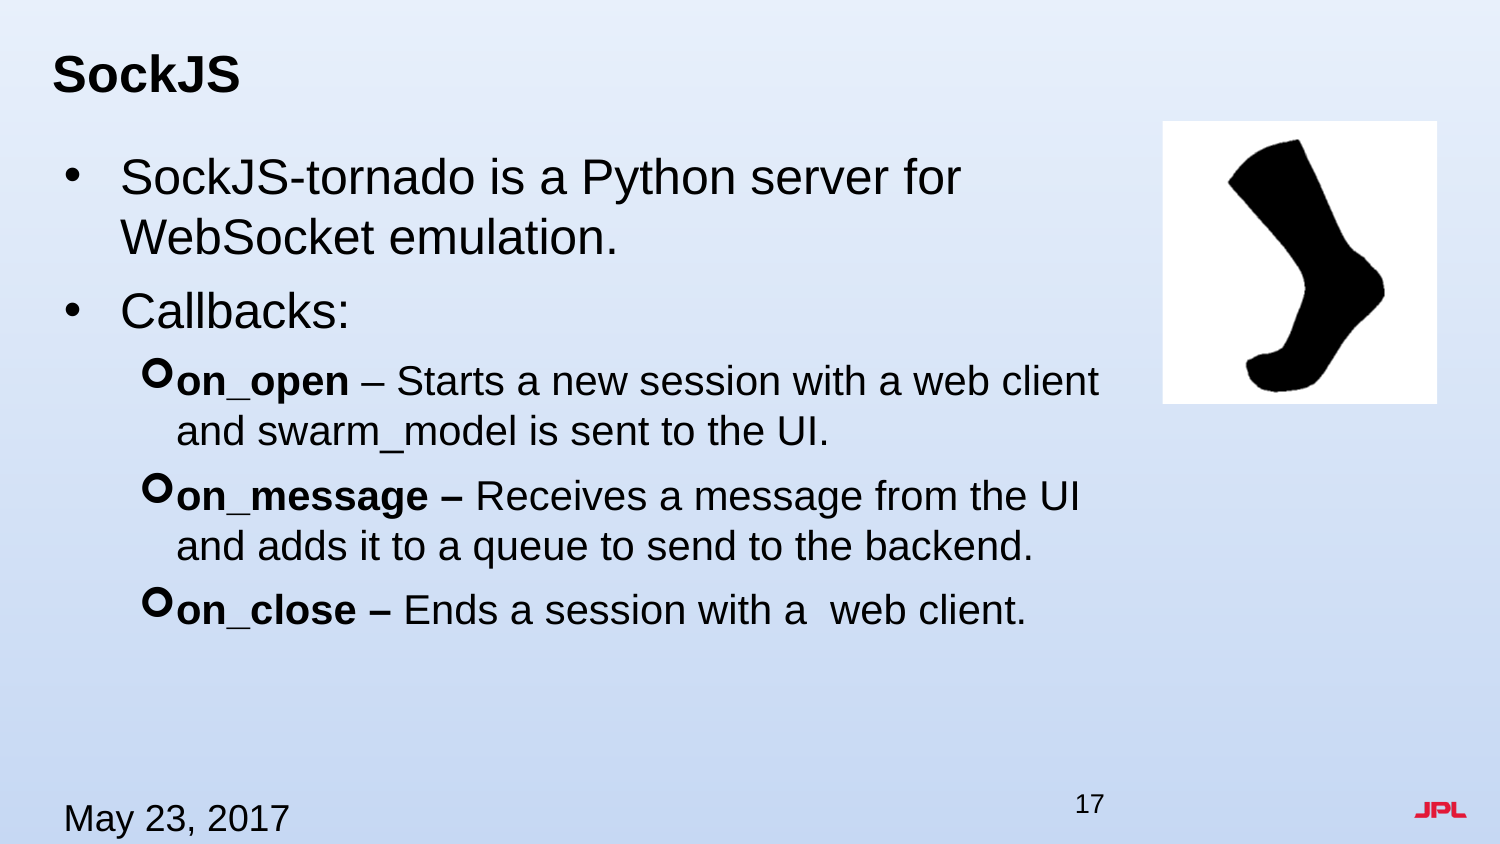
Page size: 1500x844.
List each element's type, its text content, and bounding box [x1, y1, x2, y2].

list SockJS-tornado is a Python server for WebSocket emulation. Callbacks: on_open – Starts a new session with a web client and swarm_model is sent to the UI. on_message – Receives a message from the UI and adds it to a queue to send to the backend. on_close – Ends a session with a web client. [63, 143, 1151, 761]
text_box May 23, 2017 [55, 786, 406, 844]
picture [1162, 121, 1438, 404]
picture [1413, 798, 1469, 819]
title SockJS [52, 39, 1463, 118]
slide_number 17 [1074, 786, 1413, 833]
